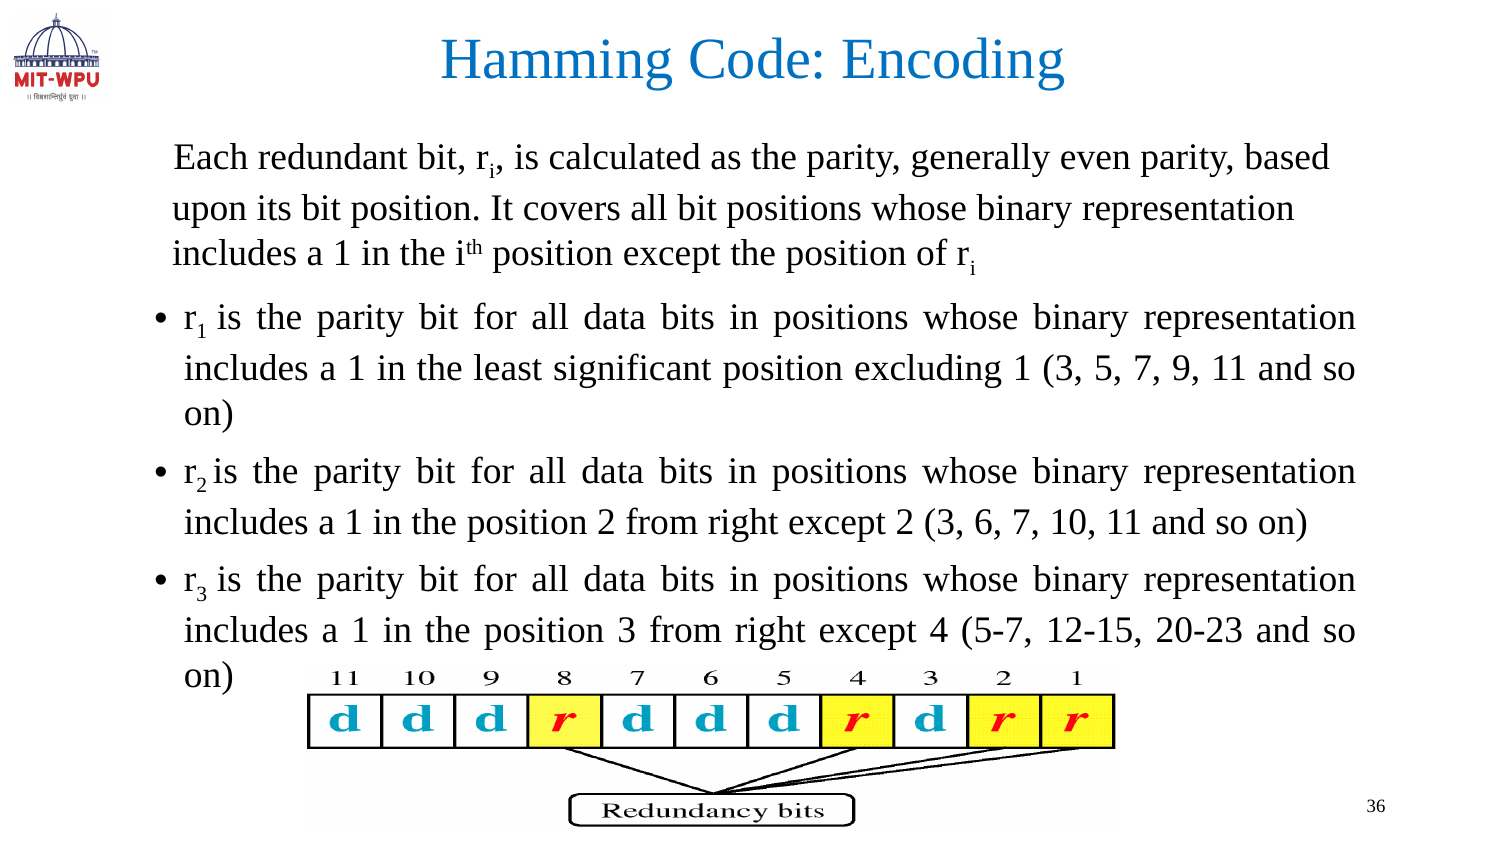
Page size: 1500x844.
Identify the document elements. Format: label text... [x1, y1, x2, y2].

picture [13, 13, 110, 102]
title Hamming Code: Encoding [110, 18, 1397, 96]
text_box Each redundant bit, ri, is calculated as the parity, generally even parity, based upon its bit position. It covers all bit positions whose binary representation includes a 1 in the ith position except the position of ri r1 is the parity bit for all data bits in positions whose binary representation includes a 1 in the least significant position excluding 1 (3, 5, 7, 9, 11 and so on) r2 is the parity bit for all data bits in positions whose binary representation includes a 1 in the position 2 from right except 2 (3, 6, 7, 10, 11 and so on) r3 is the parity bit for all data bits in positions whose binary representation includes a 1 in the position 3 from right except 4 (5-7, 12-15, 20-23 and so on) [139, 124, 1373, 763]
picture [306, 665, 1116, 827]
slide_number 36 [1116, 782, 1397, 827]
